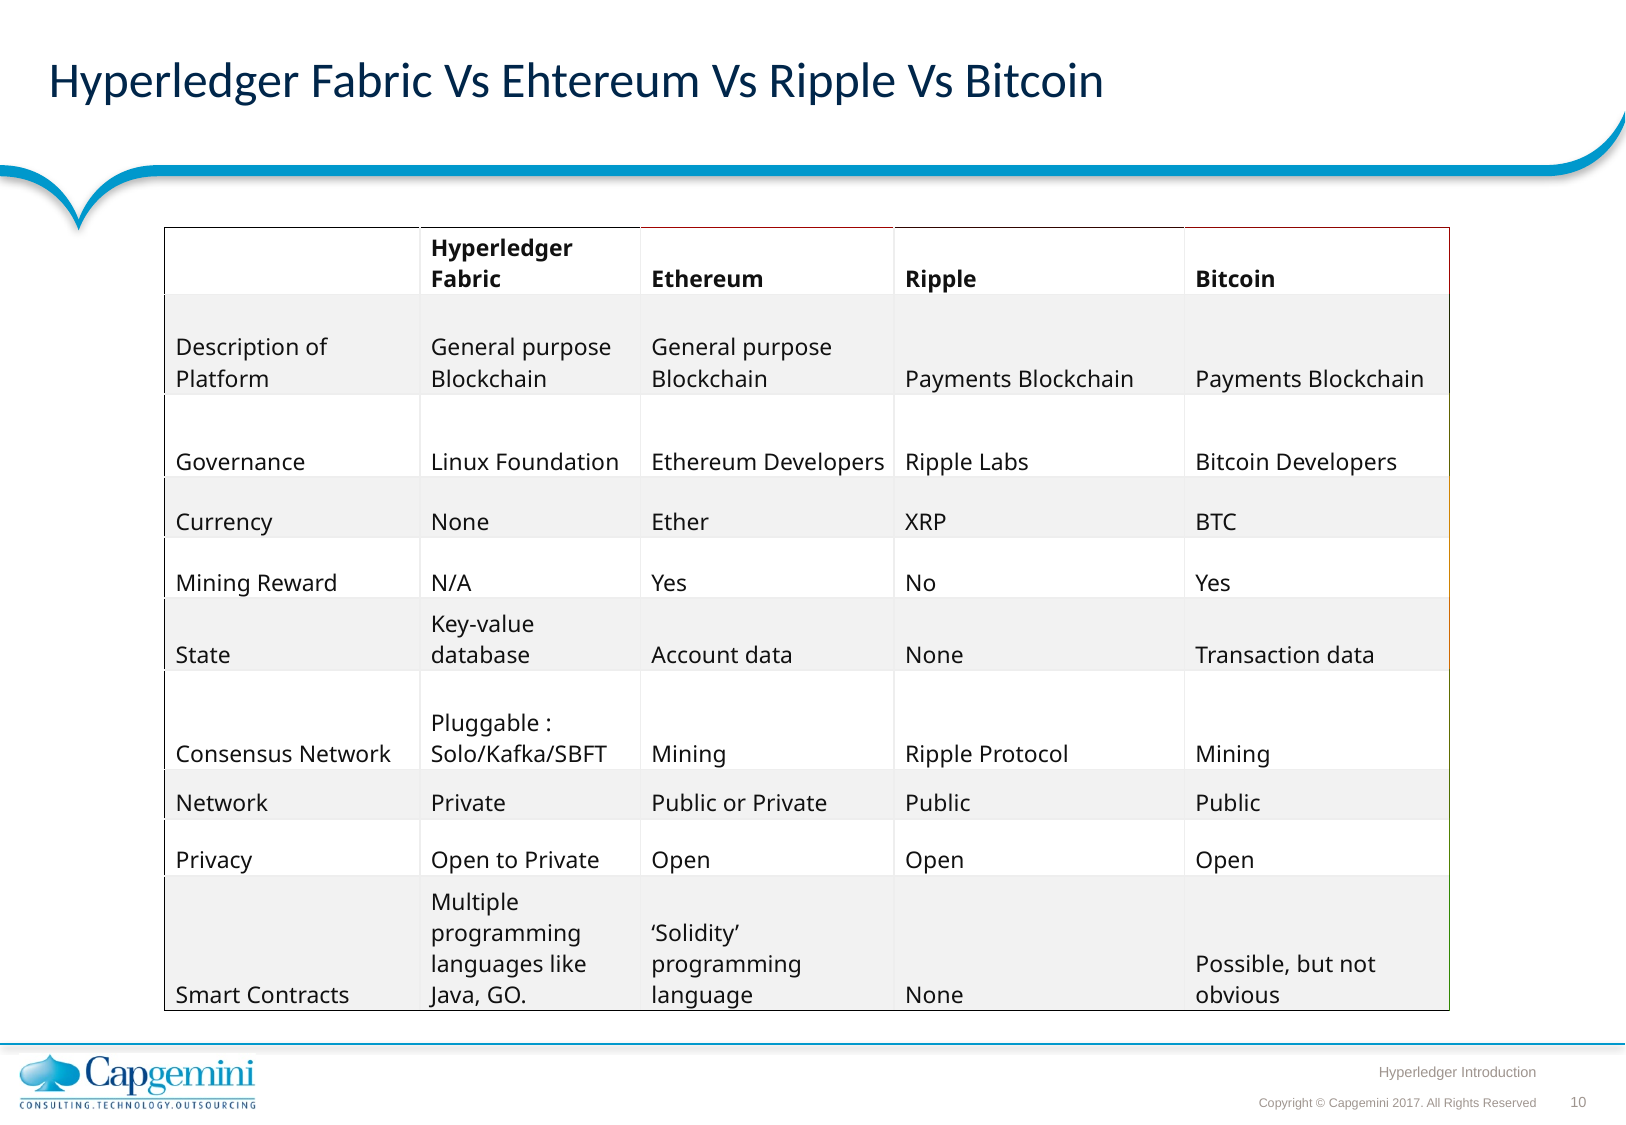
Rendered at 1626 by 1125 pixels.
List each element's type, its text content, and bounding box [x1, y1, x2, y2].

table_header Bitcoin [1185, 228, 1449, 294]
table_cell N/A [421, 538, 640, 597]
table_header Ethereum [641, 228, 893, 294]
table_cell Public [895, 770, 1184, 818]
table_cell Payments Blockchain [895, 295, 1184, 393]
table_cell Ethereum Developers [641, 395, 893, 476]
table_cell Open to Private [421, 820, 640, 875]
table_cell Yes [641, 538, 893, 597]
table_cell Public or Private [641, 770, 893, 818]
table_cell Multiple programming languages like Java, GO. [421, 877, 640, 1010]
table_cell Account data [641, 599, 893, 669]
table_cell General purpose Blockchain [641, 295, 893, 393]
table_cell Private [421, 770, 640, 818]
table_header Hyperledger Fabric [421, 228, 640, 294]
table_cell Ether [641, 478, 893, 536]
table_cell Transaction data [1185, 599, 1449, 669]
table_cell Ripple Labs [895, 395, 1184, 476]
table_cell Consensus Network [165, 671, 419, 769]
table_cell Ripple Protocol [895, 671, 1184, 769]
table_cell General purpose Blockchain [421, 295, 640, 393]
table_cell Network [165, 770, 419, 818]
table_cell XRP [895, 478, 1184, 536]
table_cell Pluggable : Solo/Kafka/SBFT [421, 671, 640, 769]
table_cell Privacy [165, 820, 419, 875]
table_cell Key-value database [421, 599, 640, 669]
table_cell State [165, 599, 419, 669]
table_header [165, 228, 419, 294]
table_cell Yes [1185, 538, 1449, 597]
table_cell Open [1185, 820, 1449, 875]
table_cell Open [895, 820, 1184, 875]
table_cell No [895, 538, 1184, 597]
table_cell Governance [165, 395, 419, 476]
table_cell ‘Solidity’ programming language [641, 877, 893, 1010]
table_cell None [421, 478, 640, 536]
table_cell Public [1185, 770, 1449, 818]
table_cell Smart Contracts [165, 877, 419, 1010]
table_header Ripple [895, 228, 1184, 294]
table_cell Mining [641, 671, 893, 769]
table_cell None [895, 877, 1184, 1010]
table_cell Currency [165, 478, 419, 536]
table_cell BTC [1185, 478, 1449, 536]
table_cell Description of Platform [165, 295, 419, 393]
picture [19, 1053, 256, 1110]
table_cell Mining Reward [165, 538, 419, 597]
table_cell Mining [1185, 671, 1449, 769]
table_cell Open [641, 820, 893, 875]
table_cell None [895, 599, 1184, 669]
table_cell Payments Blockchain [1185, 295, 1449, 393]
table_cell Linux Foundation [421, 395, 640, 476]
table_cell Bitcoin Developers [1185, 395, 1449, 476]
table_cell Possible, but not obvious [1185, 877, 1449, 1010]
title Hyperledger Fabric Vs Ehtereum Vs Ripple Vs Bitcoin [0, 0, 1625, 165]
